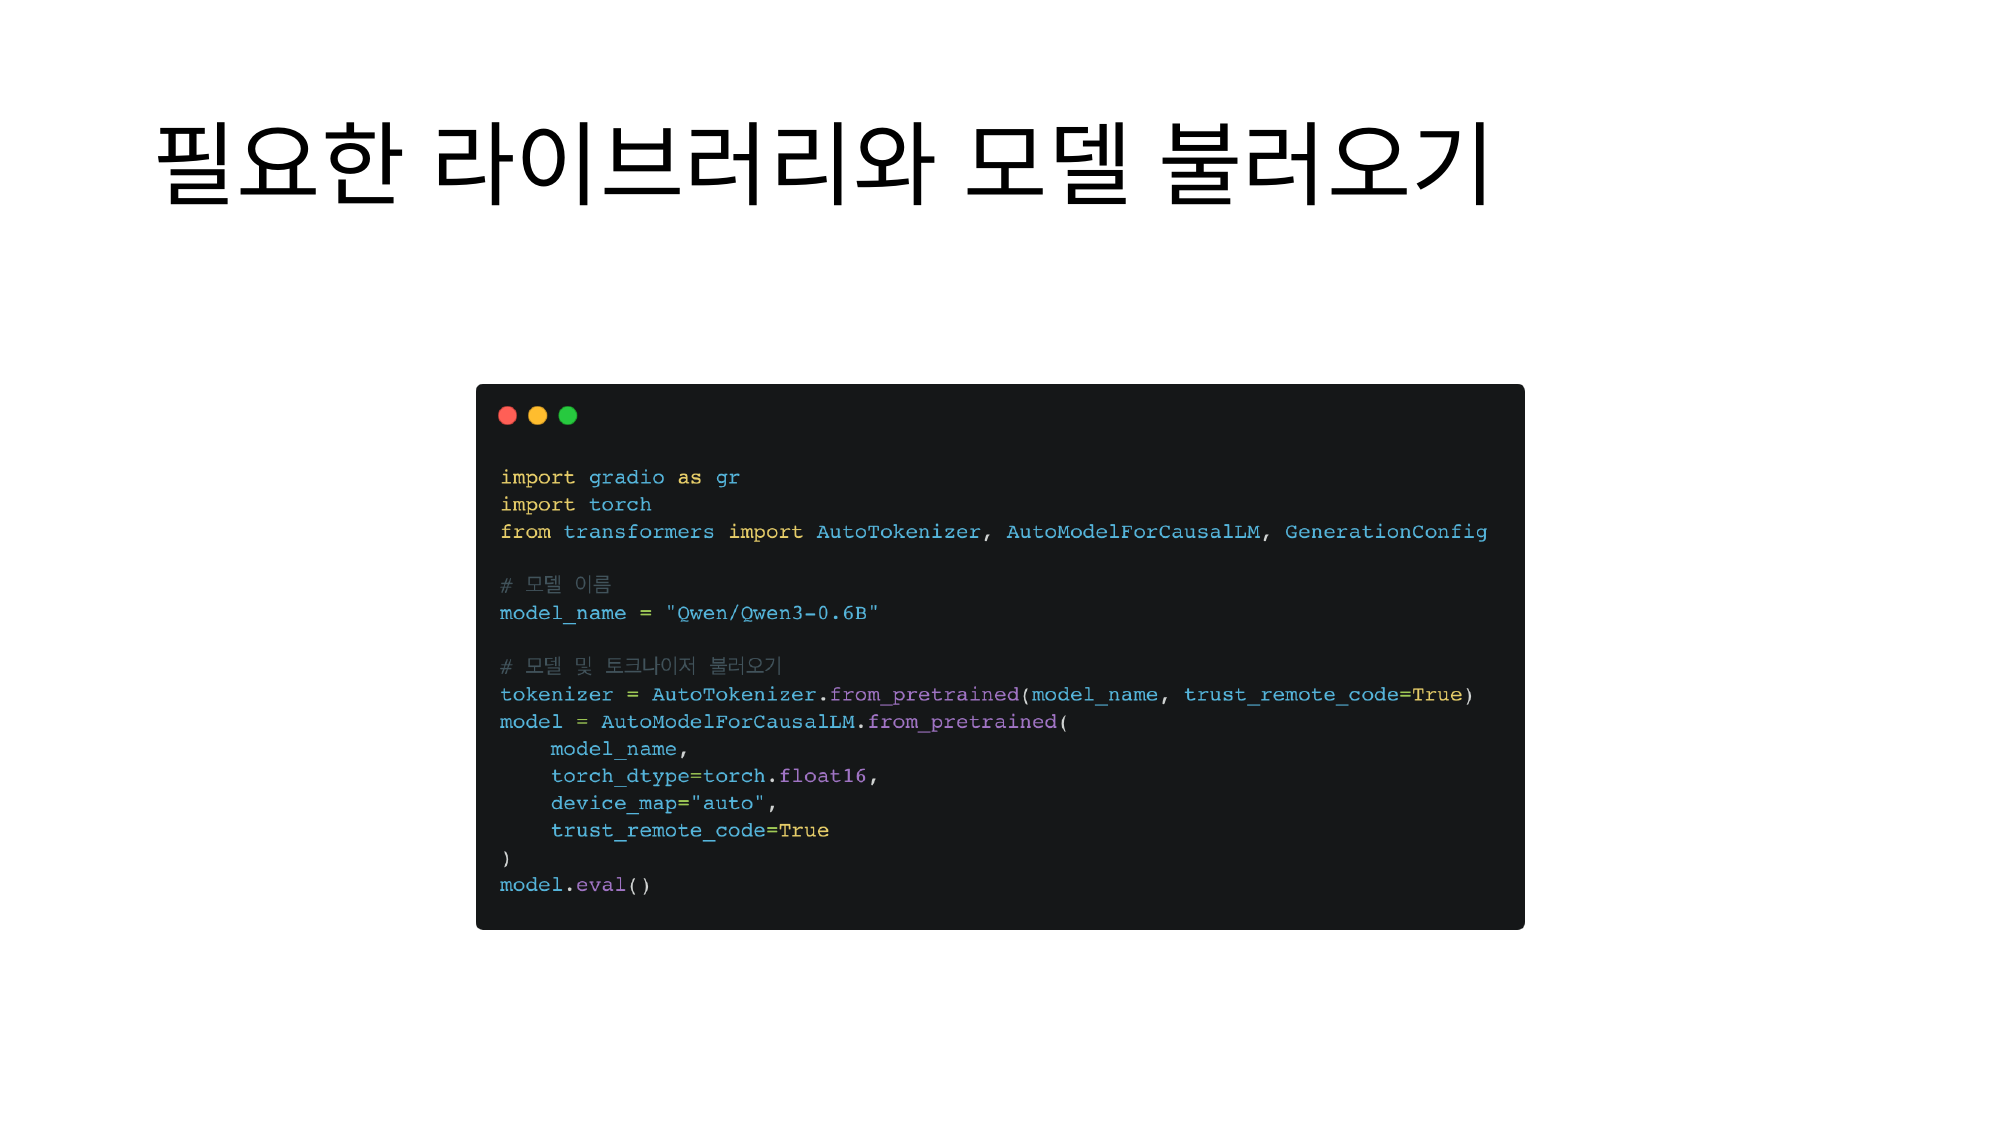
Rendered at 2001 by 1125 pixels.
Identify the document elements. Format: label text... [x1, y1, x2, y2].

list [391, 298, 1609, 1014]
title 필요한 라이브러리와 모델 불러오기 [137, 59, 1863, 278]
